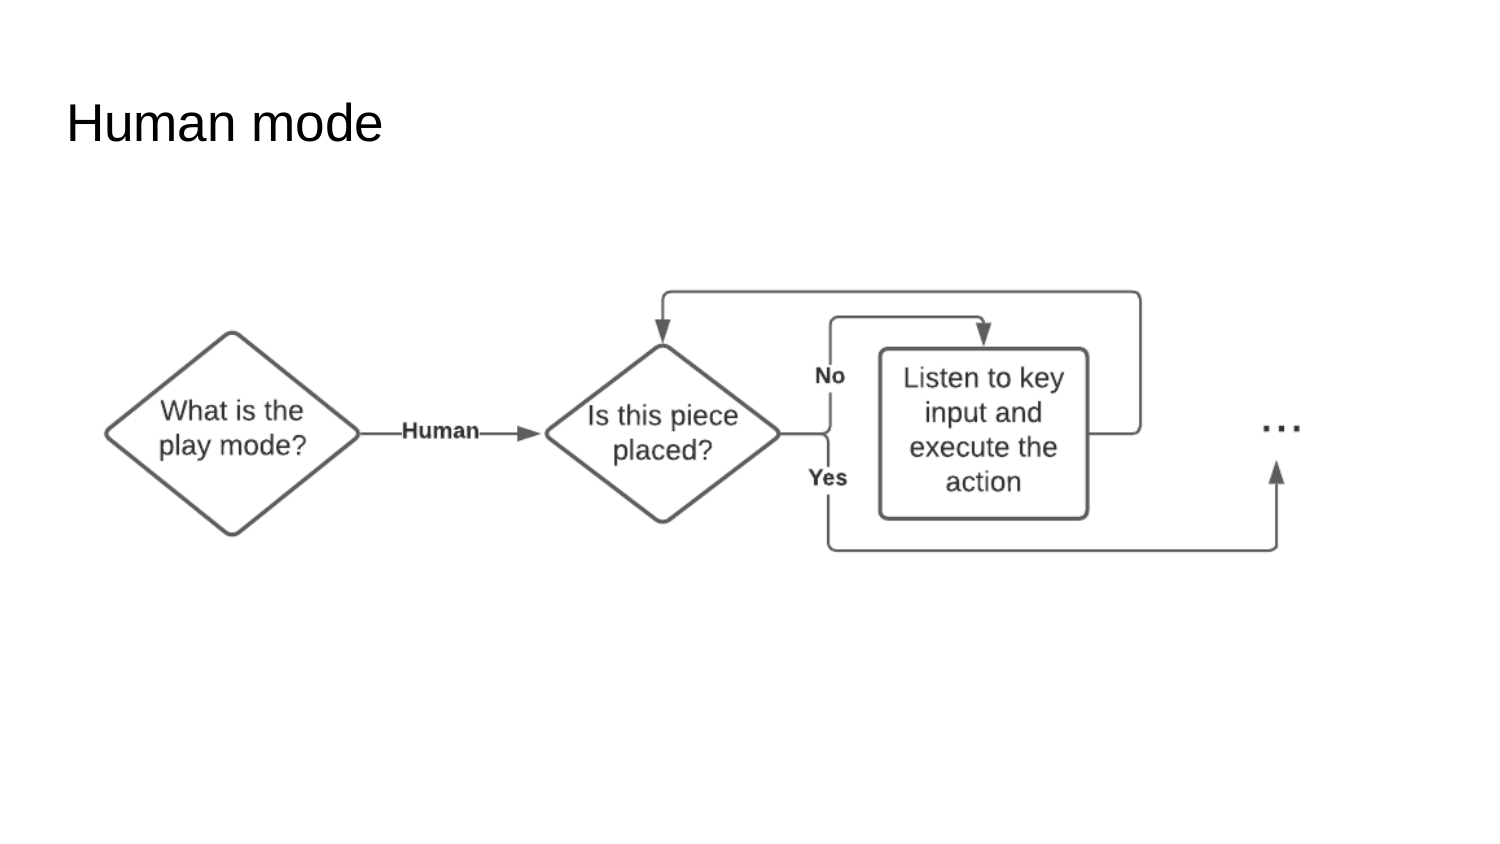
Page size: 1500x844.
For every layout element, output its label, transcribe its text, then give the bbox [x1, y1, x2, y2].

picture [50, 239, 1500, 604]
title Human mode [51, 72, 1449, 167]
